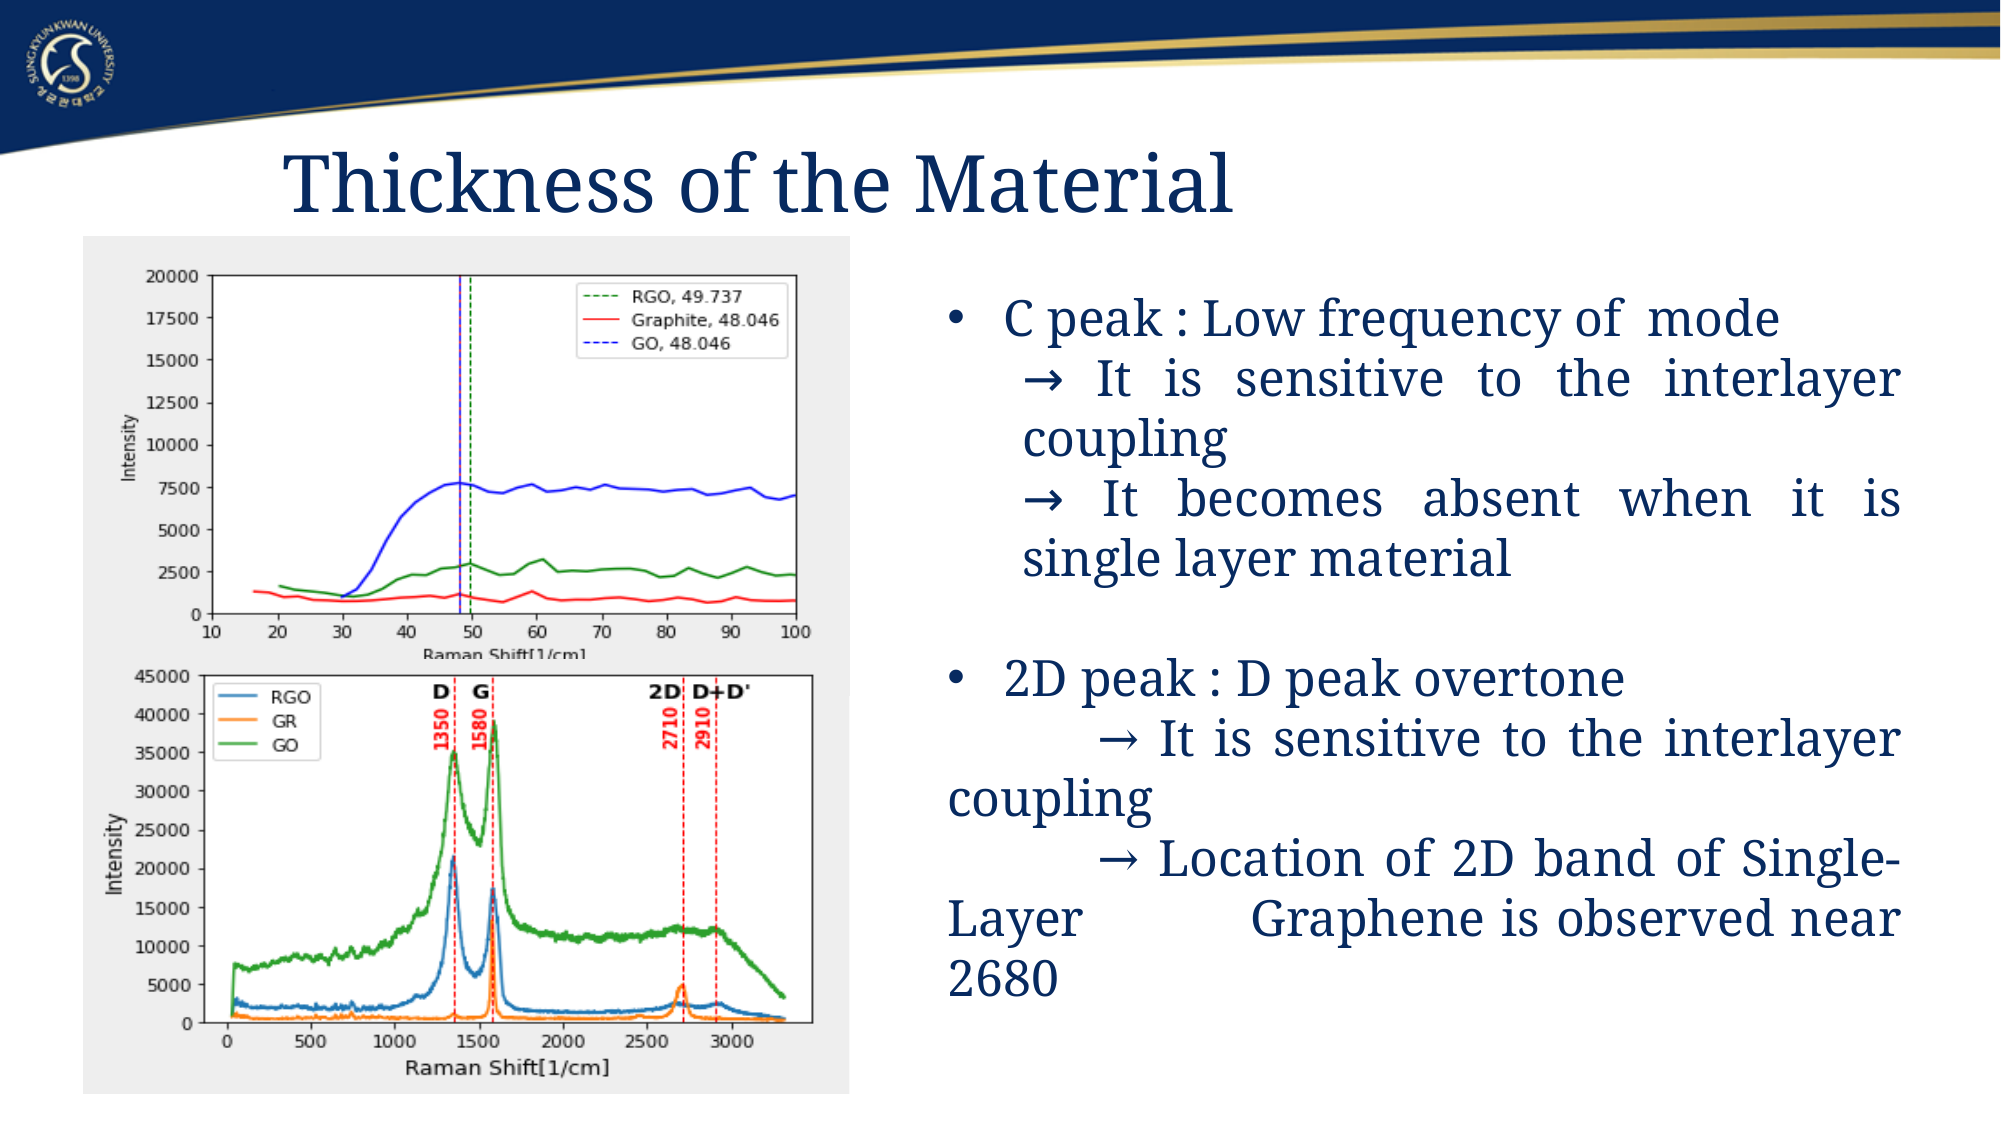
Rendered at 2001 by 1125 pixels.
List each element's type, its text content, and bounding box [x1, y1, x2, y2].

text_box Thickness of the Material [267, 125, 1917, 236]
picture [0, 0, 2001, 1125]
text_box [83, 236, 850, 1095]
